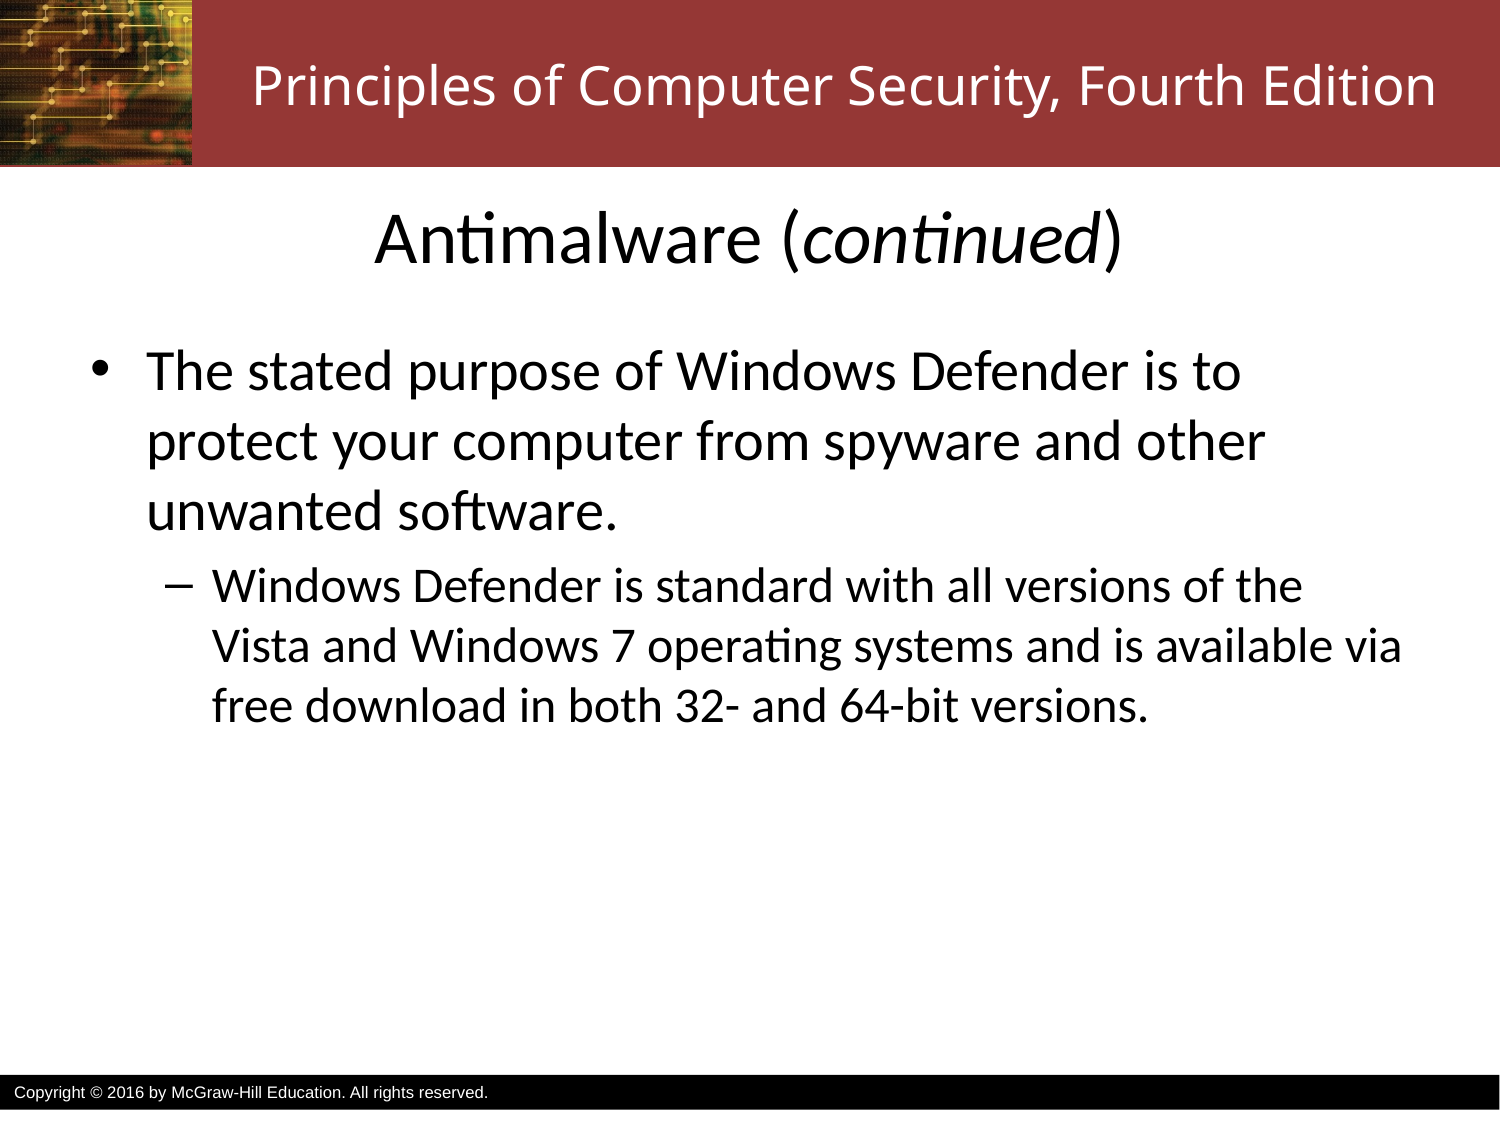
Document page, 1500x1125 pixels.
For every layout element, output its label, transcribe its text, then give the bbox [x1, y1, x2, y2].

picture [0, 0, 192, 165]
list The stated purpose of Windows Defender is to protect your computer from spyware and other unwanted software. Windows Defender is standard with all versions of the Vista and Windows 7 operating systems and is available via free download in both 32- and 64-bit versions. [75, 324, 1425, 1005]
title Antimalware (continued) [75, 181, 1425, 324]
